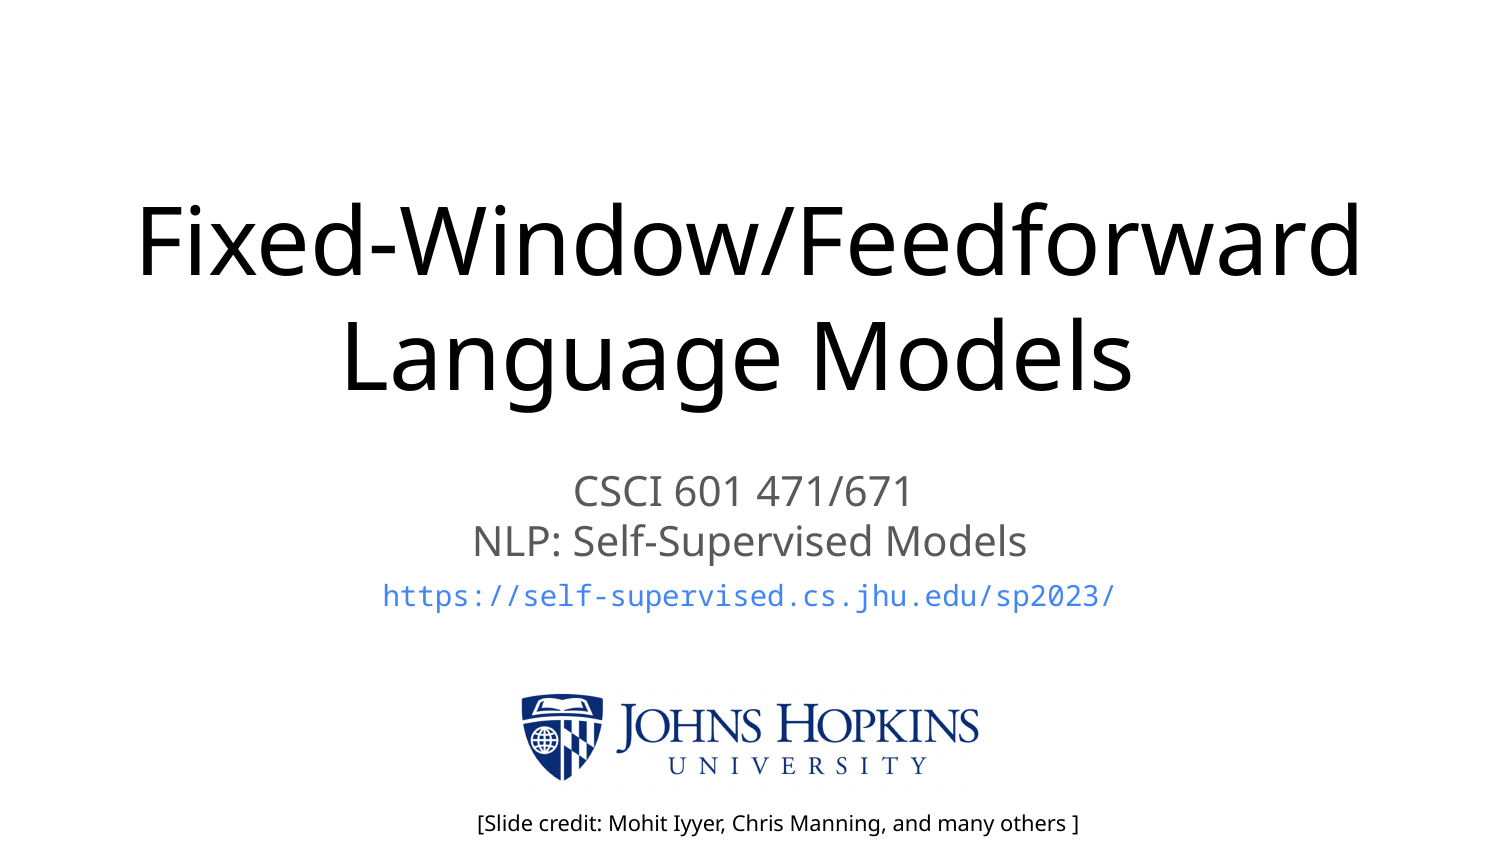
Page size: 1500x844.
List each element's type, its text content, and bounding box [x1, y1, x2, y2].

picture [511, 685, 989, 802]
text_box https://self-supervised.cs.jhu.edu/sp2023/ [186, 569, 1314, 620]
text_box [Slide credit: Mohit Iyyer, Chris Manning, and many others ] [272, 802, 1285, 843]
subtitle CSCI 601 471/671 NLP: Self-Supervised Models [51, 450, 1449, 581]
title Fixed-Window/Feedforward Language Models [51, 87, 1449, 425]
